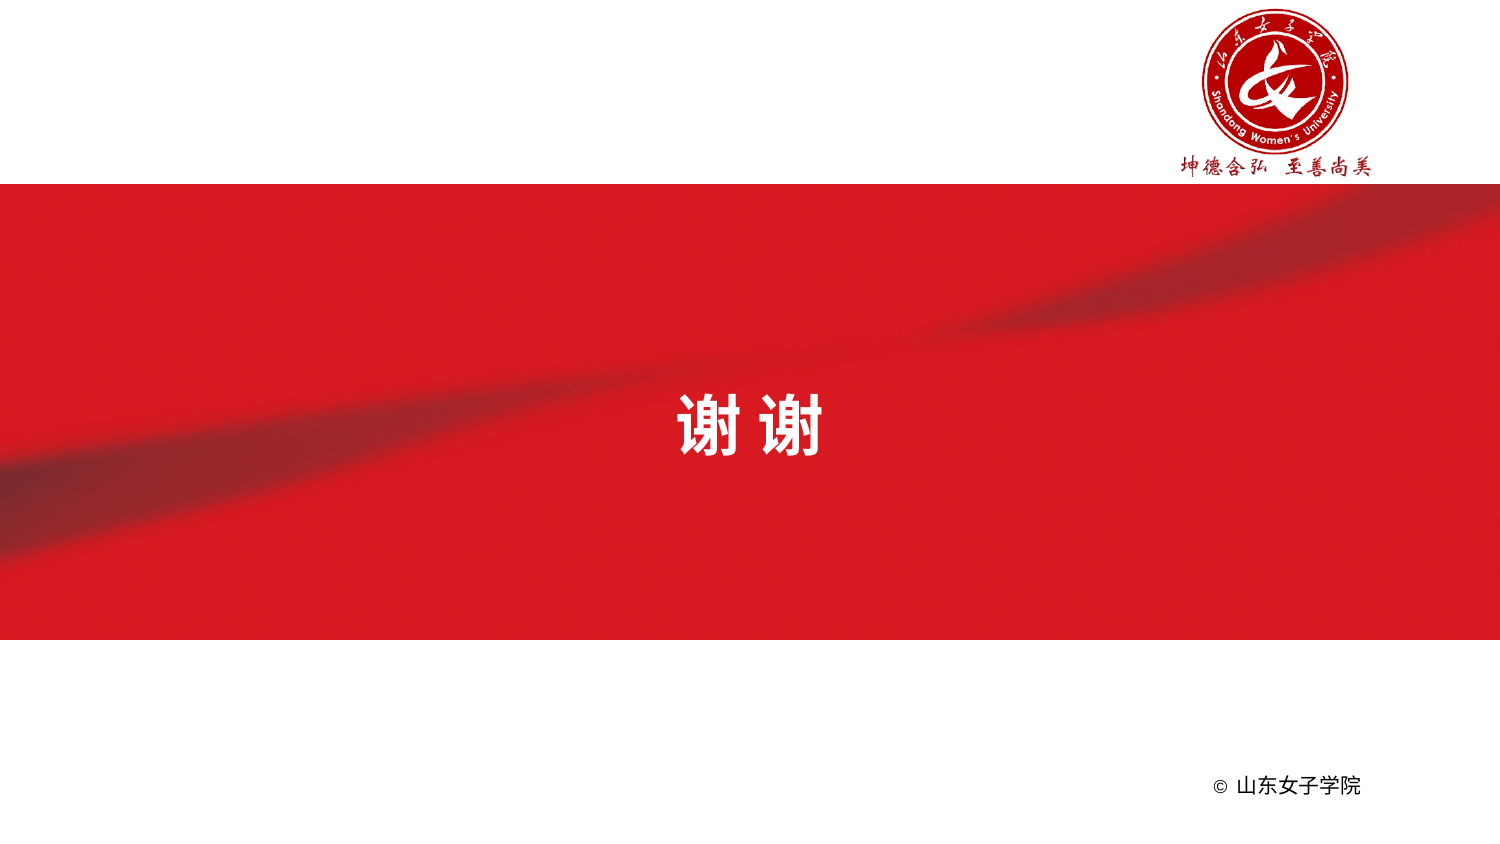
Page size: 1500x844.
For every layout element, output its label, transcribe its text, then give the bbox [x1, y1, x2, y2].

title 谢 谢 [58, 256, 1442, 553]
picture [0, 7, 1500, 640]
